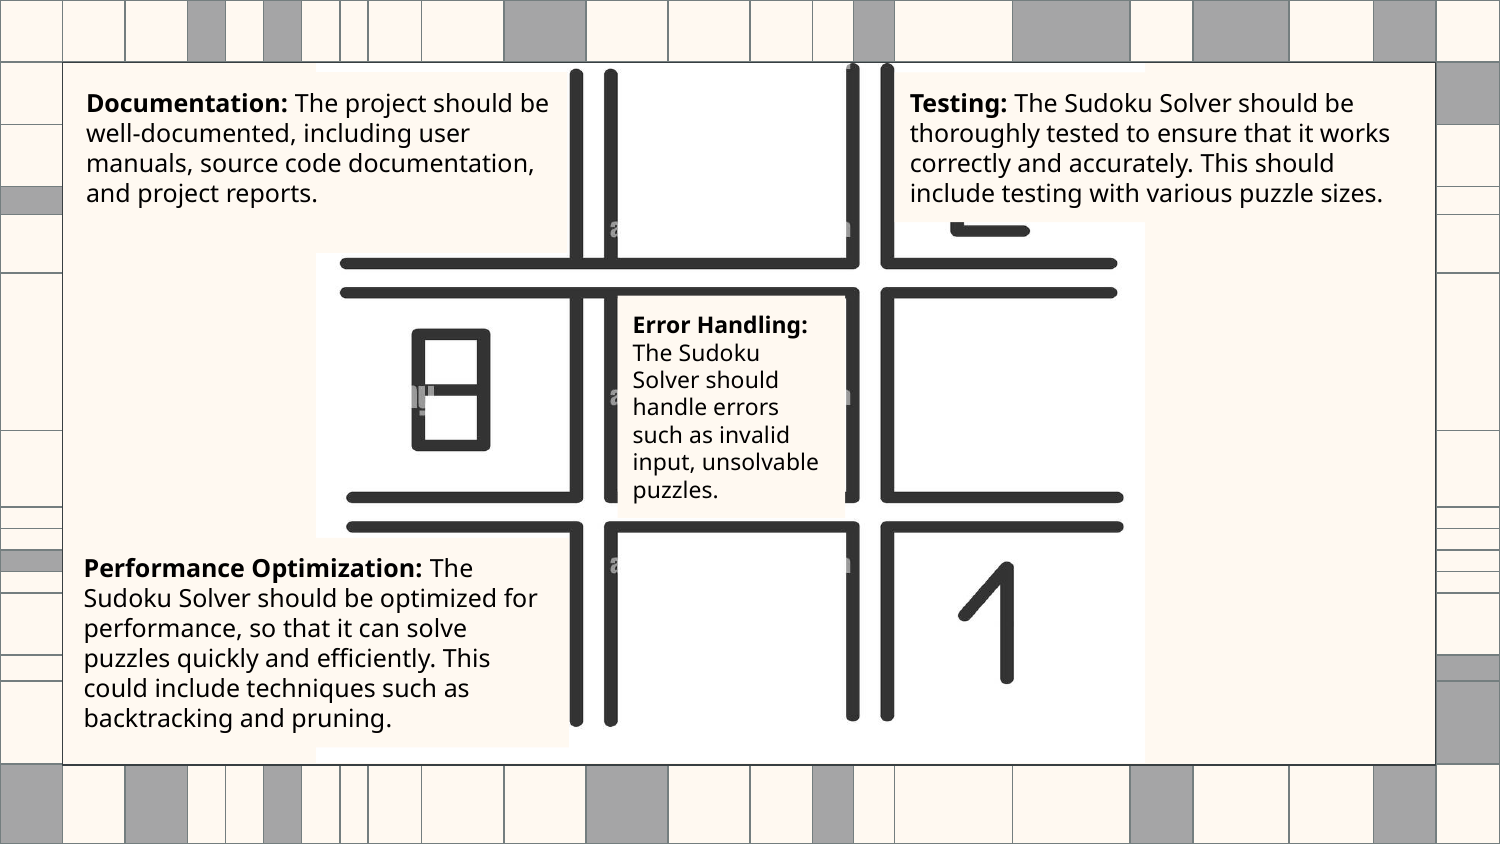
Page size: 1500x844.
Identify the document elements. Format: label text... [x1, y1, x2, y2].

text_box Performance Optimization: The Sudoku Solver should be optimized for performance, so that it can solve puzzles quickly and efficiently. This could include techniques such as backtracking and pruning. [68, 537, 310, 748]
picture [315, 62, 1146, 763]
text_box Documentation: The project should be well-documented, including user manuals, source code documentation, and project reports. [71, 72, 310, 253]
text_box Testing: The Sudoku Solver should be thoroughly tested to ensure that it works correctly and accurately. This should include testing with various puzzle sizes. [1151, 72, 1432, 223]
text_box [1151, 115, 1317, 181]
